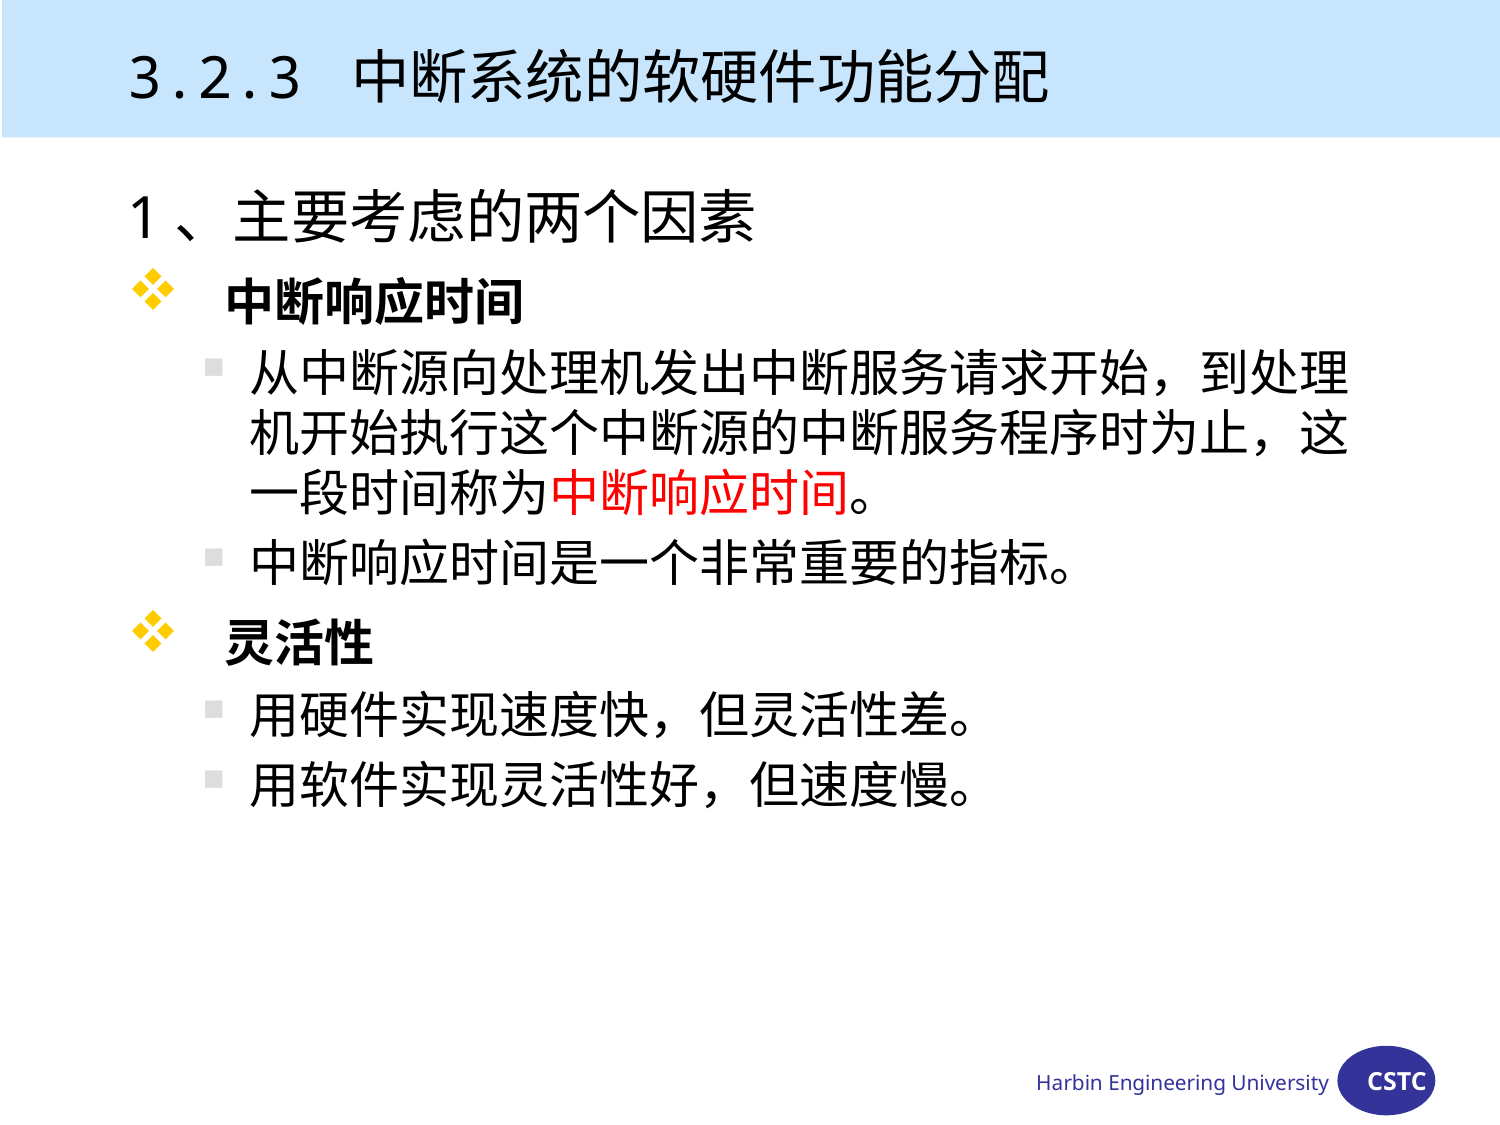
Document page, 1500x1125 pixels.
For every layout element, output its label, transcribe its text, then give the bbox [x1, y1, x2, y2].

list 1、主要考虑的两个因素 中断响应时间 从中断源向处理机发出中断服务请求开始，到处理机开始执行这个中断源的中断服务程序时为止，这一段时间称为中断响应时间。 中断响应时间是一个非常重要的指标。 灵活性 用硬件实现速度快，但灵活性差。 用软件实现灵活性好，但速度慢。 [112, 172, 1388, 953]
text_box 3.2.3 中断系统的软硬件功能分配 [112, 24, 1388, 126]
footer Harbin Engineering University [693, 1062, 1344, 1113]
